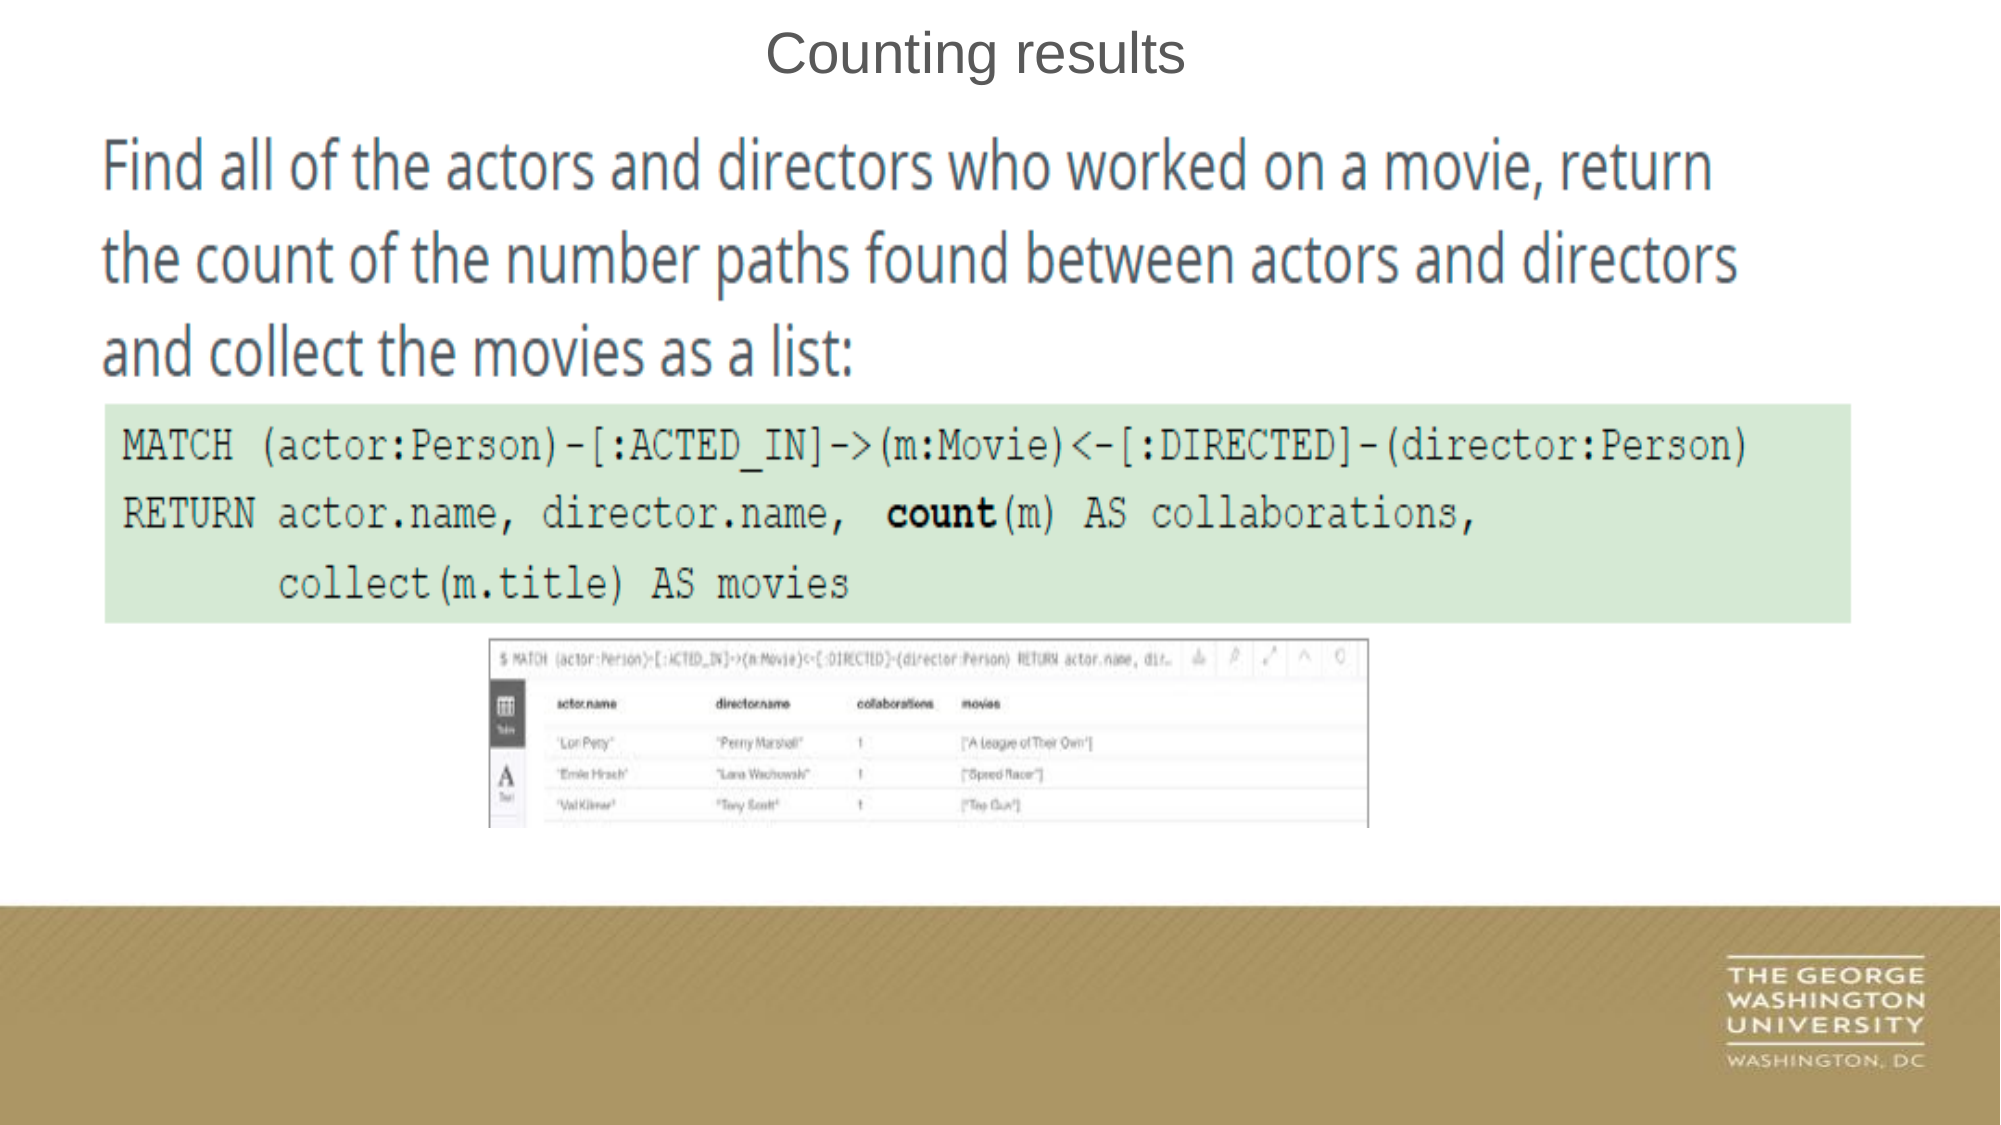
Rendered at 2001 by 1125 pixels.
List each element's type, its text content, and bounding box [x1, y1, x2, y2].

picture [0, 0, 2000, 1125]
title Counting results [197, 7, 1773, 107]
